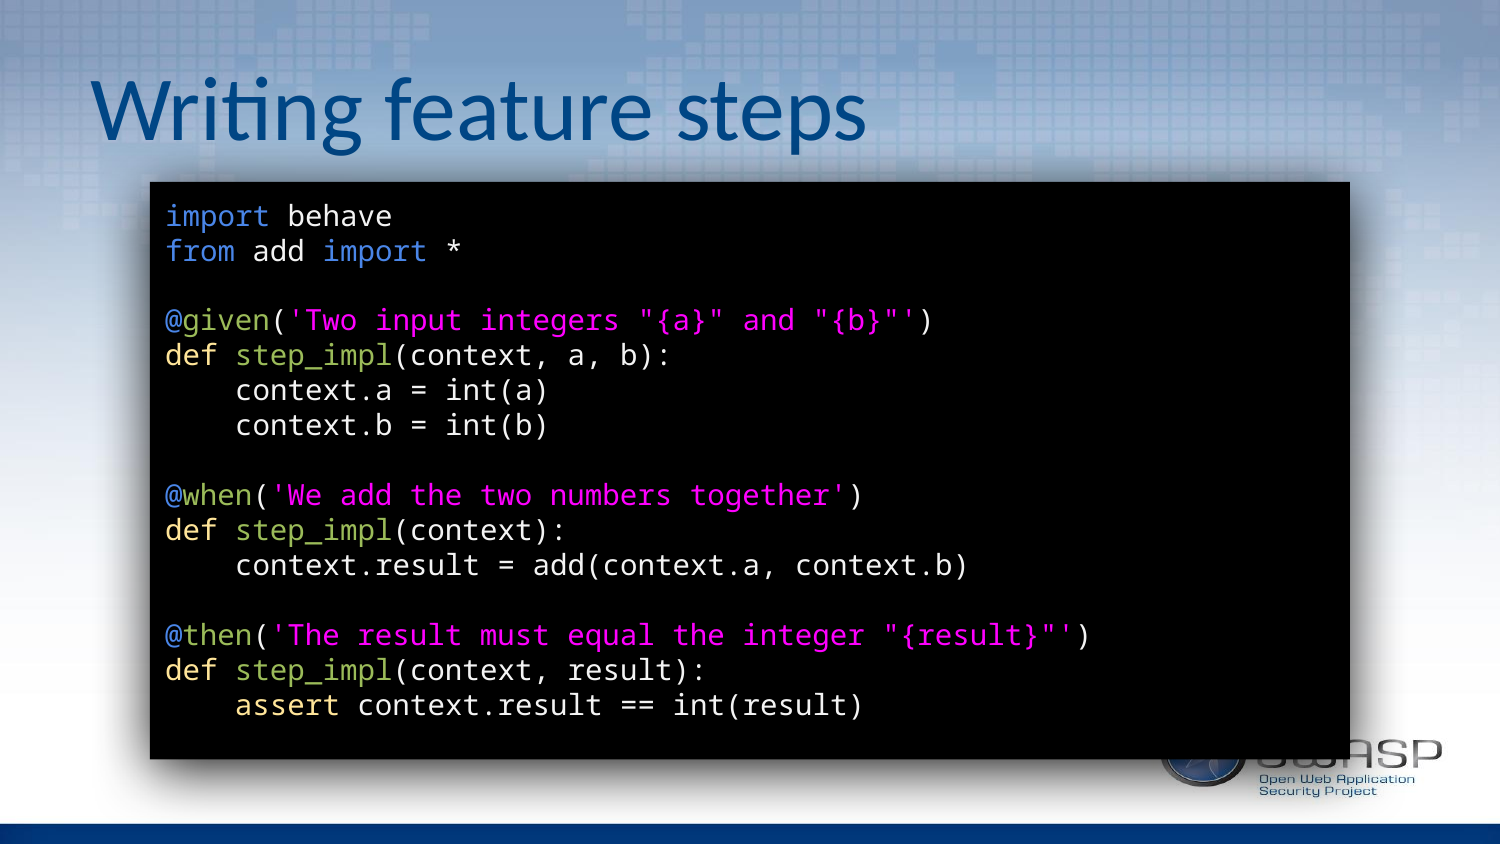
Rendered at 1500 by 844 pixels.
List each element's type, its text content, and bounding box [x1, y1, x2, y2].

title Writing feature steps [75, 33, 1425, 175]
picture [0, 0, 1500, 844]
text_box import behave from add import * @given('Two input integers "{a}" and "{b}"') def step_impl(context, a, b): context.a = int(a) context.b = int(b) @when('We add the two numbers together') def step_impl(context): context.result = add(context.a, context.b) @then('The result must equal the integer "{result}"') def step_impl(context, result): assert context.result == int(result) [149, 181, 1350, 760]
